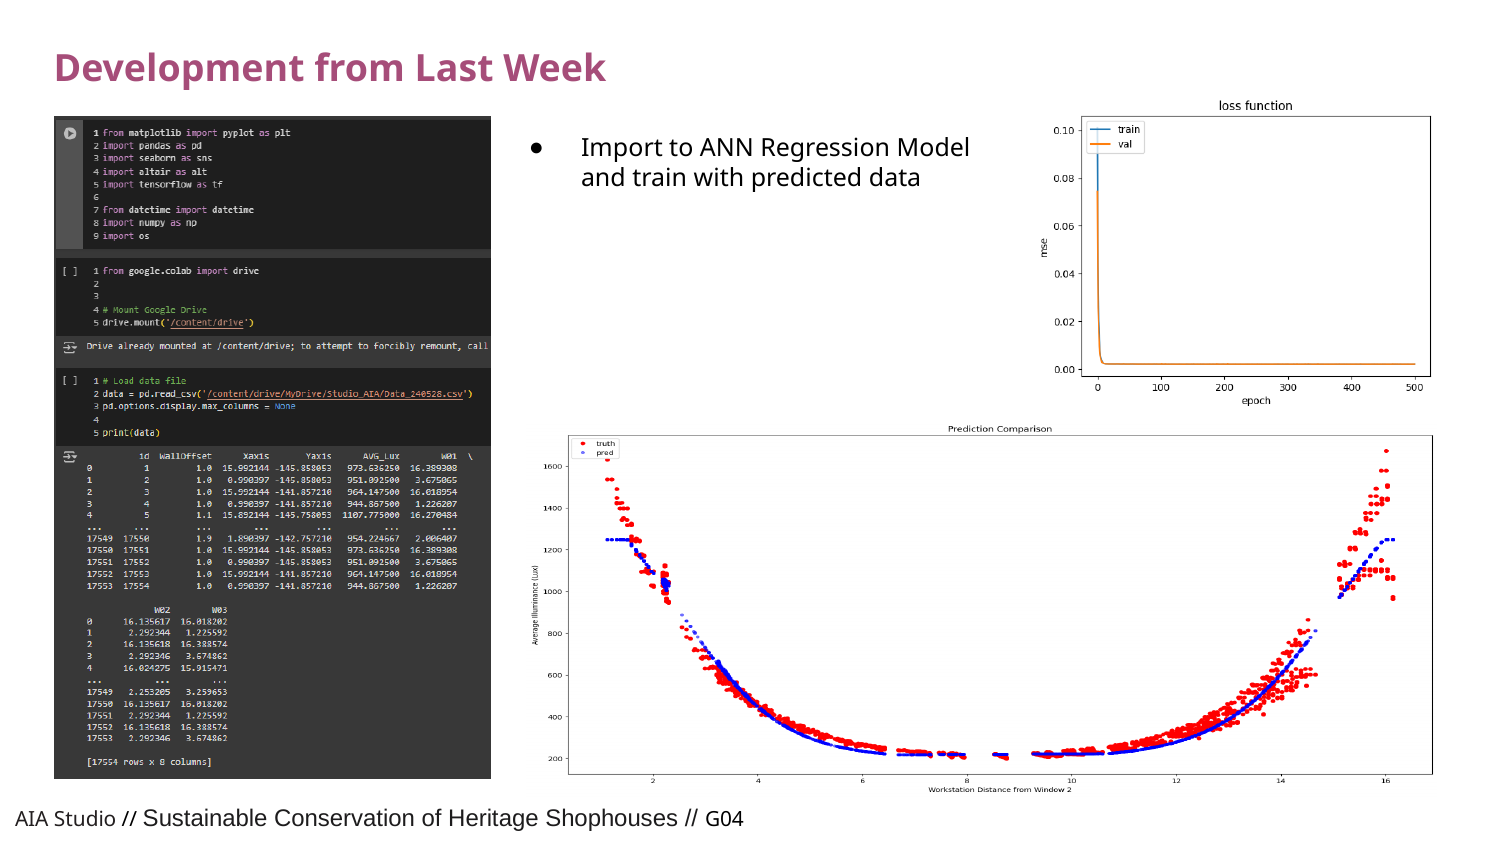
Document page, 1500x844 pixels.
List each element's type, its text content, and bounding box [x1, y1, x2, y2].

text_box Development from Last Week [38, 33, 1437, 128]
picture [1032, 93, 1437, 414]
text_box Import to ANN Regression Model and train with predicted data [509, 116, 1013, 207]
picture [526, 420, 1437, 797]
picture [54, 116, 491, 779]
text_box AIA Studio // Sustainable Conservation of Heritage Shophouses // G04 [0, 788, 1116, 844]
